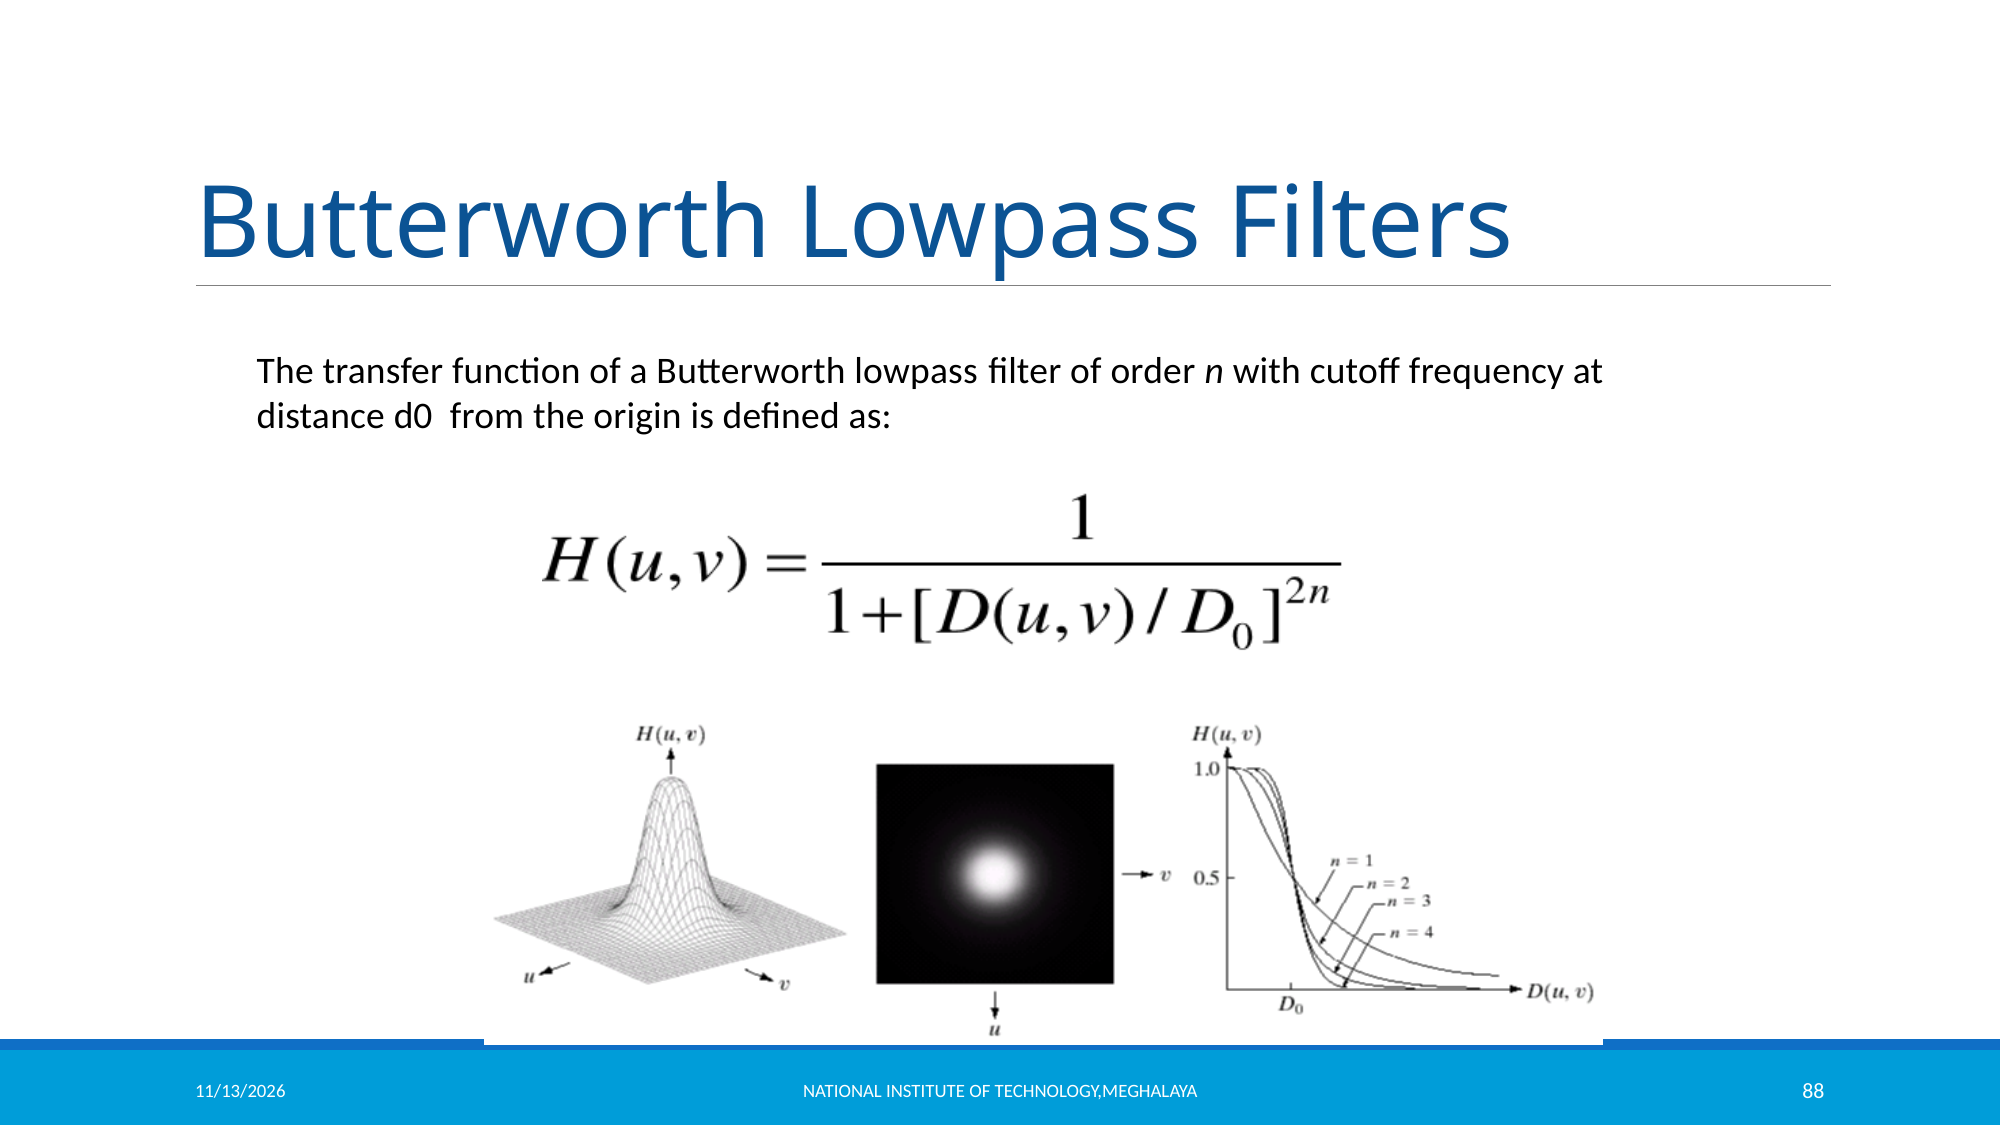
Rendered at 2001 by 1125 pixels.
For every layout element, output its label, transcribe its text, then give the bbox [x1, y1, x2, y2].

slide_number 88 [1624, 1059, 1840, 1120]
footer National Institute of Technology,Meghalaya [604, 1059, 1396, 1120]
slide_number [180, 1059, 586, 1120]
picture [542, 477, 1343, 661]
text_box The transfer function of a Butterworth lowpass filter of order n with cutoff frequency at distance d0 from the origin is defined as: [256, 346, 1628, 437]
title Butterworth Lowpass Filters [180, 47, 1830, 285]
picture [483, 720, 1603, 1046]
